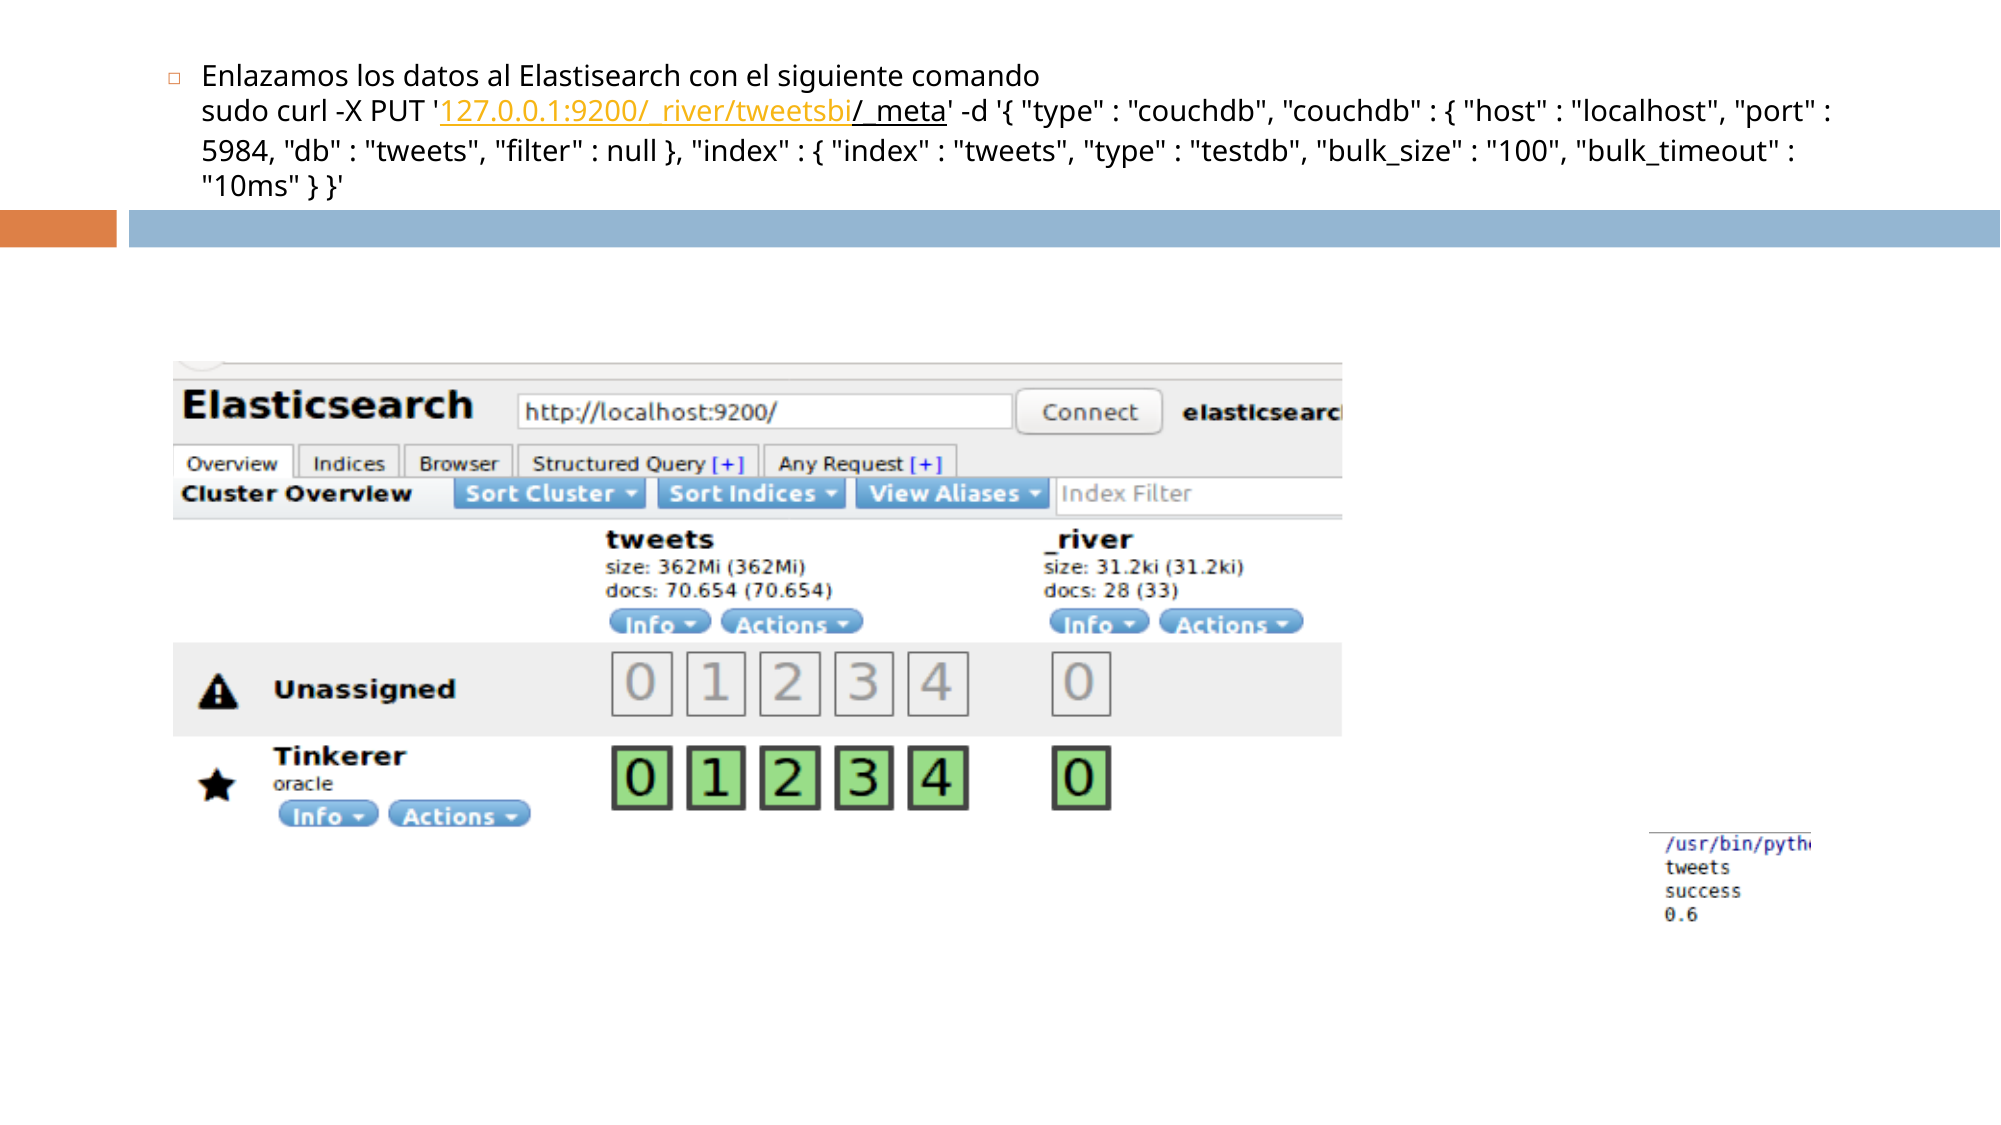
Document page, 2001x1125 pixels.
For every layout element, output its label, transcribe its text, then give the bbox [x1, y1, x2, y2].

picture [1649, 831, 1811, 931]
list Enlazamos los datos al Elastisearch con el siguiente comando sudo curl -X PUT '127.0.0.1:9200/_river/tweetsbi/_meta' -d '{ "type" : "couchdb", "couchdb" : { "host" : "localhost", "port" : 5984, "db" : "tweets", "filter" : null }, "index" : { "index" : "tweets", "type" : "testdb", "bulk_size" : "100", "bulk_timeout" : "10ms" } }' [133, 42, 1918, 1000]
picture [172, 361, 1343, 882]
